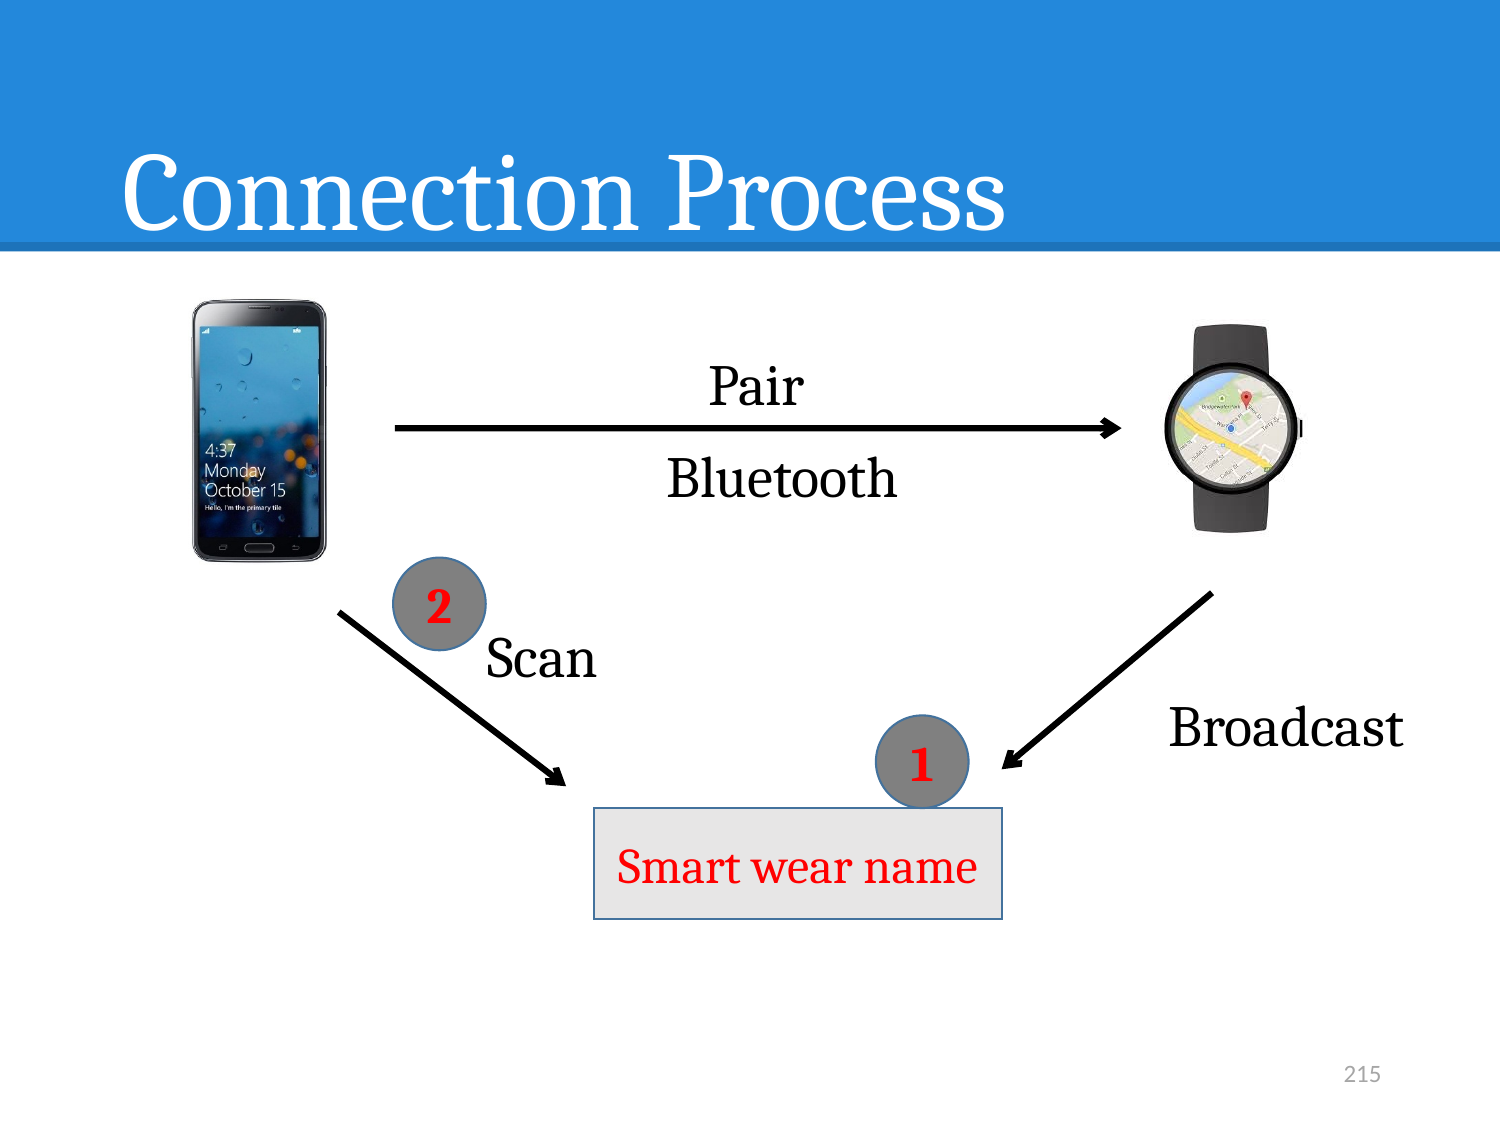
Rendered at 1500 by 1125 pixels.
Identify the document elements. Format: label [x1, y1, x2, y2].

picture [111, 286, 395, 570]
slide_number [1059, 1042, 1397, 1103]
text_box [107, 110, 1023, 425]
picture [1121, 319, 1340, 537]
text_box [651, 432, 915, 517]
text_box [593, 714, 1003, 920]
text_box [338, 556, 613, 787]
text_box [1001, 592, 1420, 770]
